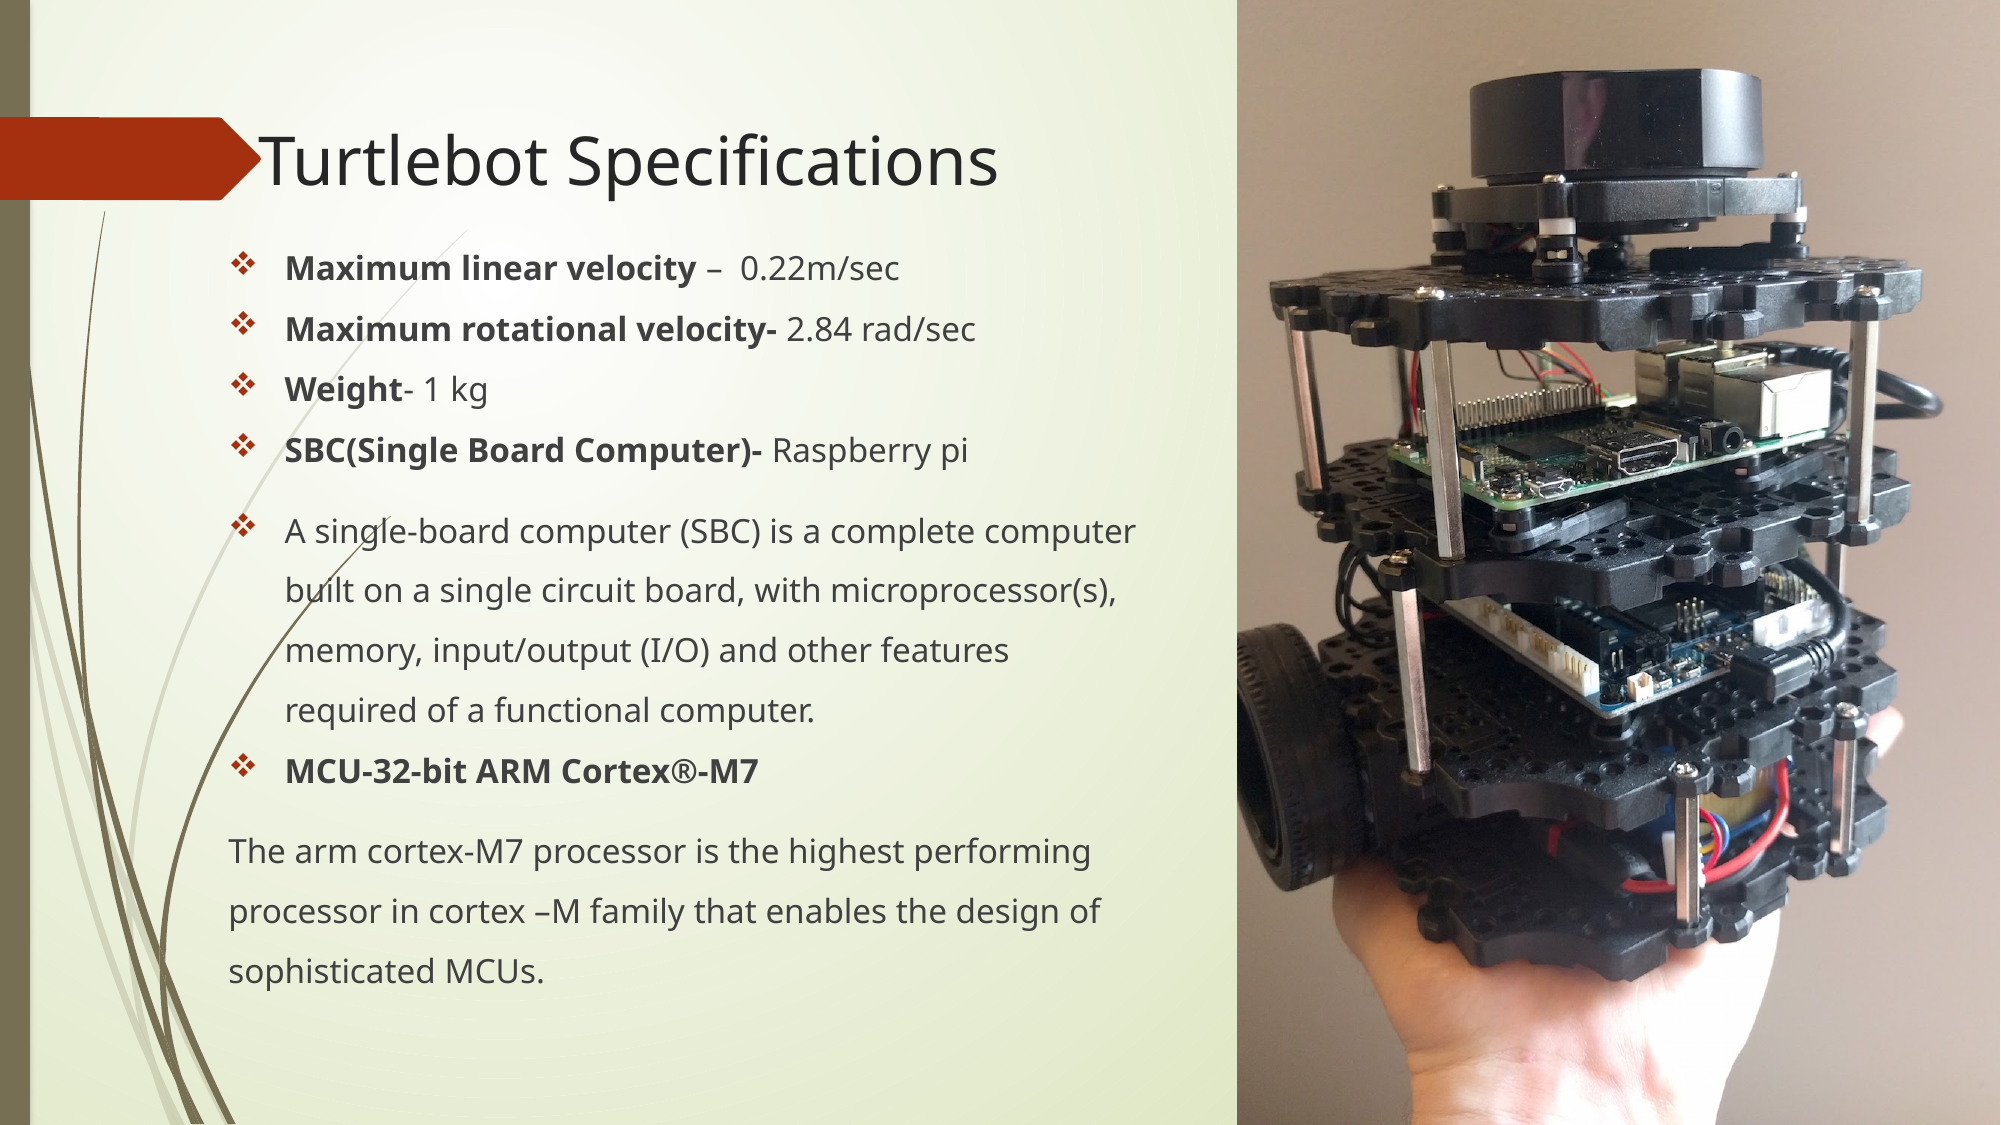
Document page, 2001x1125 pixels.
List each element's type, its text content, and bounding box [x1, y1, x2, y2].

picture [1236, 0, 2000, 1125]
list Maximum linear velocity – 0.22m/sec Maximum rotational velocity- 2.84 rad/sec Weight- 1 kg SBC(Single Board Computer)- Raspberry pi A single-board computer (SBC) is a complete computer built on a single circuit board, with microprocessor(s), memory, input/output (I/O) and other features required of a functional computer. MCU-32-bit ARM Cortex®-M7 The arm cortex-M7 processor is the highest performing processor in cortex –M family that enables the design of sophisticated MCUs. [213, 239, 1165, 1068]
title Turtlebot Specifications [243, 110, 1022, 210]
